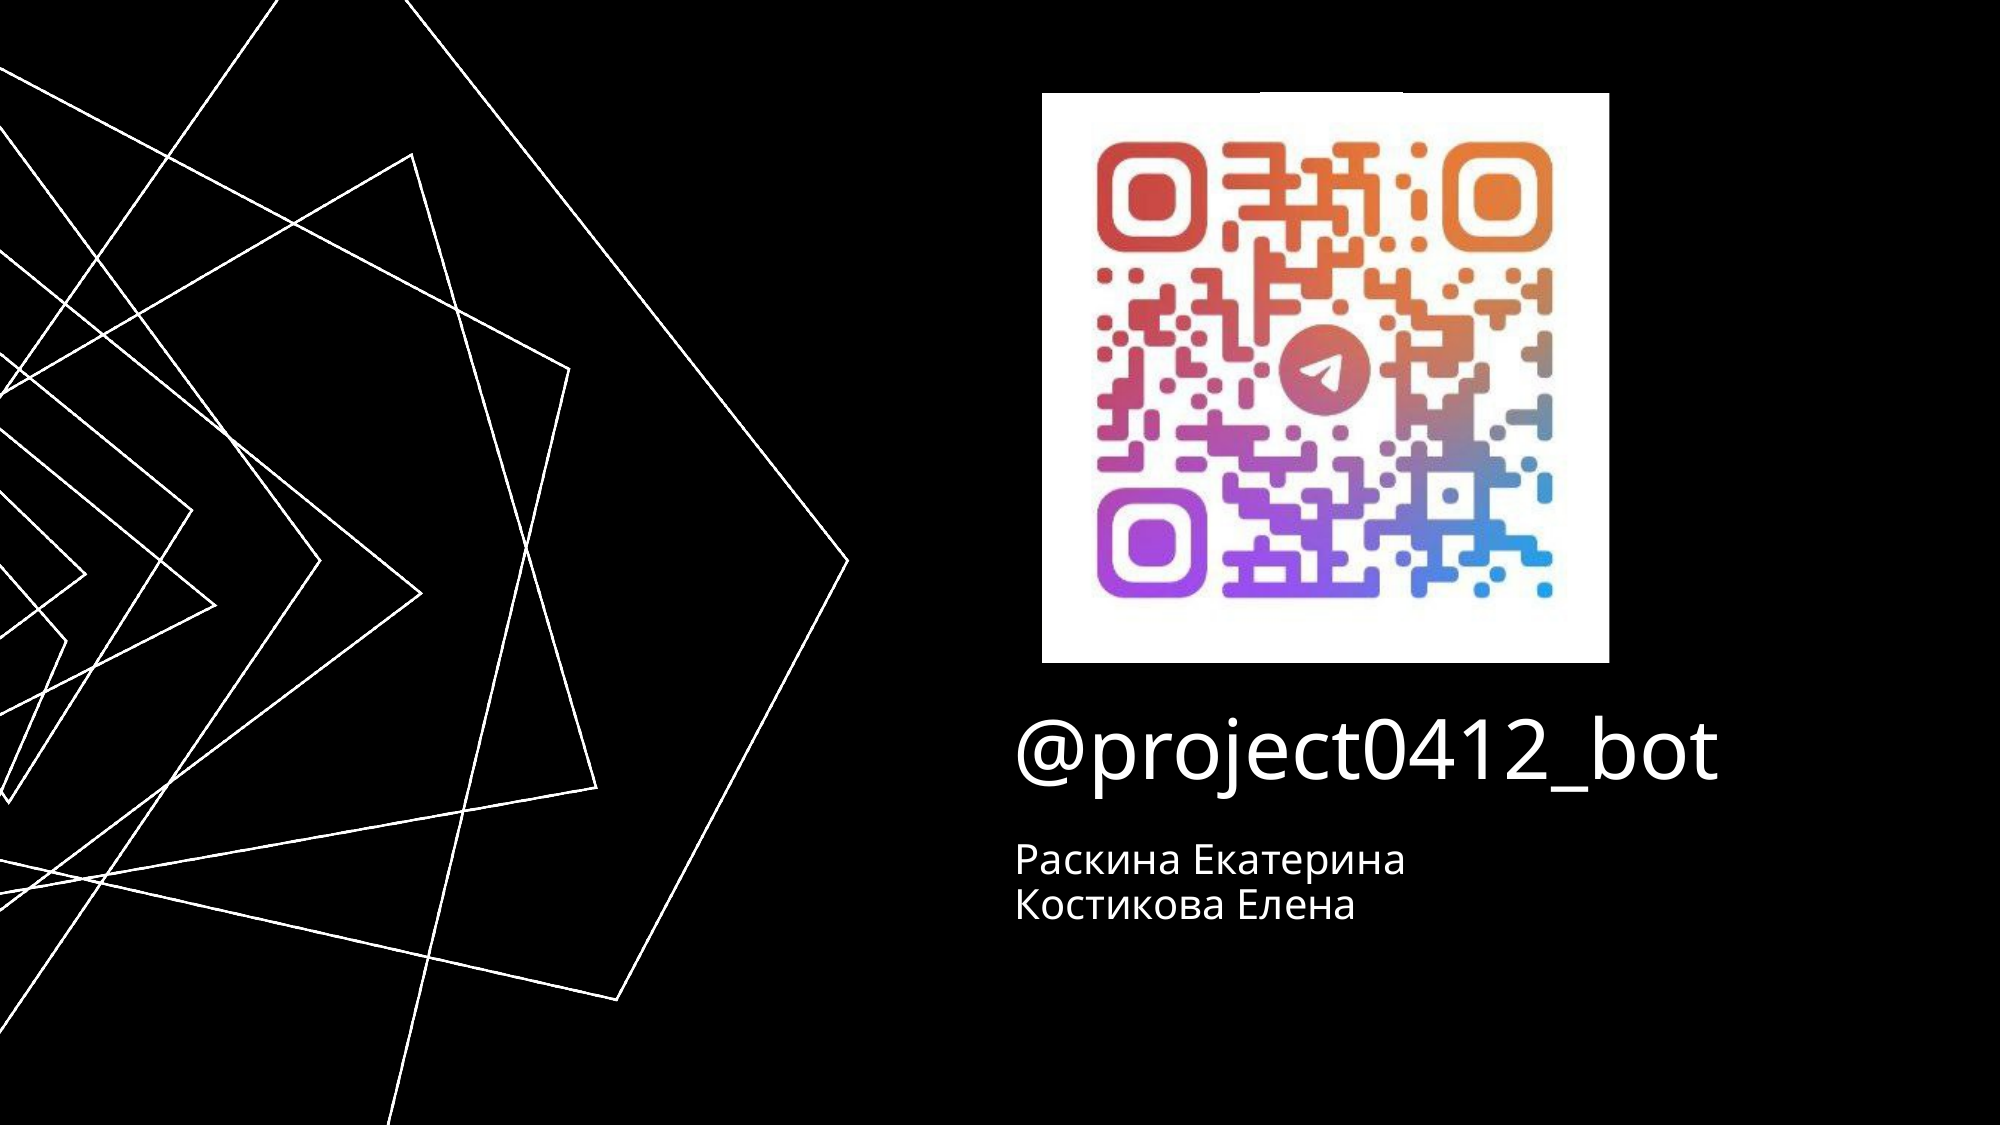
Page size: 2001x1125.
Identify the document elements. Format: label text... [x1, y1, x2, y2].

list Раскина Екатерина Костикова Елена [999, 830, 1829, 1125]
picture [1041, 92, 1610, 663]
text_box @project0412_bot [999, 688, 1805, 804]
picture [0, 0, 850, 1125]
